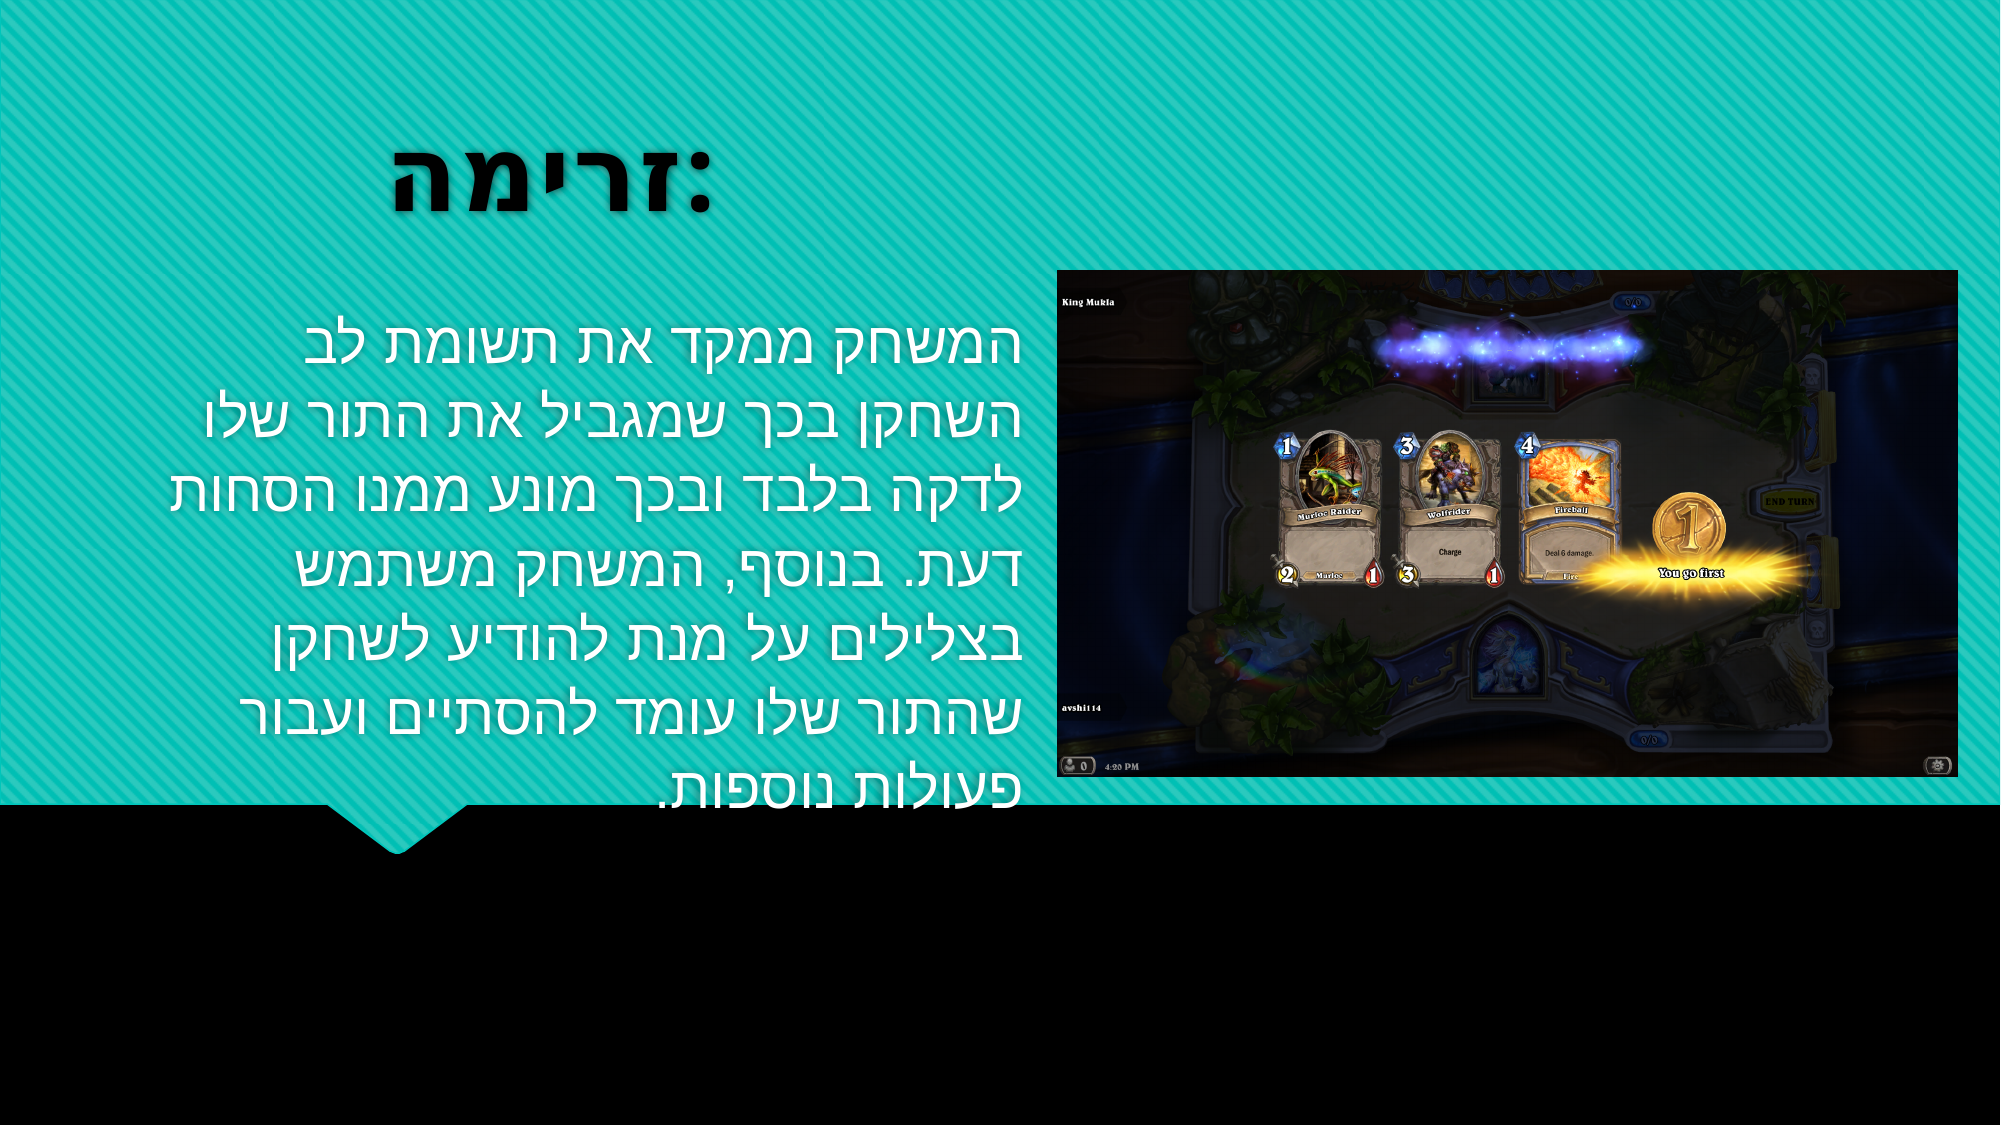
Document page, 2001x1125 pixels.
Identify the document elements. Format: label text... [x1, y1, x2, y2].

title זרימה: [152, 82, 949, 256]
picture [1057, 270, 1959, 778]
subtitle המשחק ממקד את תשומת לב השחקן בכך שמגביל את התור שלו לדקה בלבד ובכך מונע ממנו הסחות דעת. בנוסף, המשחק משתמש בצלילים על מנת להודיע לשחקן שהתור שלו עומד להסתיים ועבור פעולות נוספות. [146, 293, 1096, 840]
